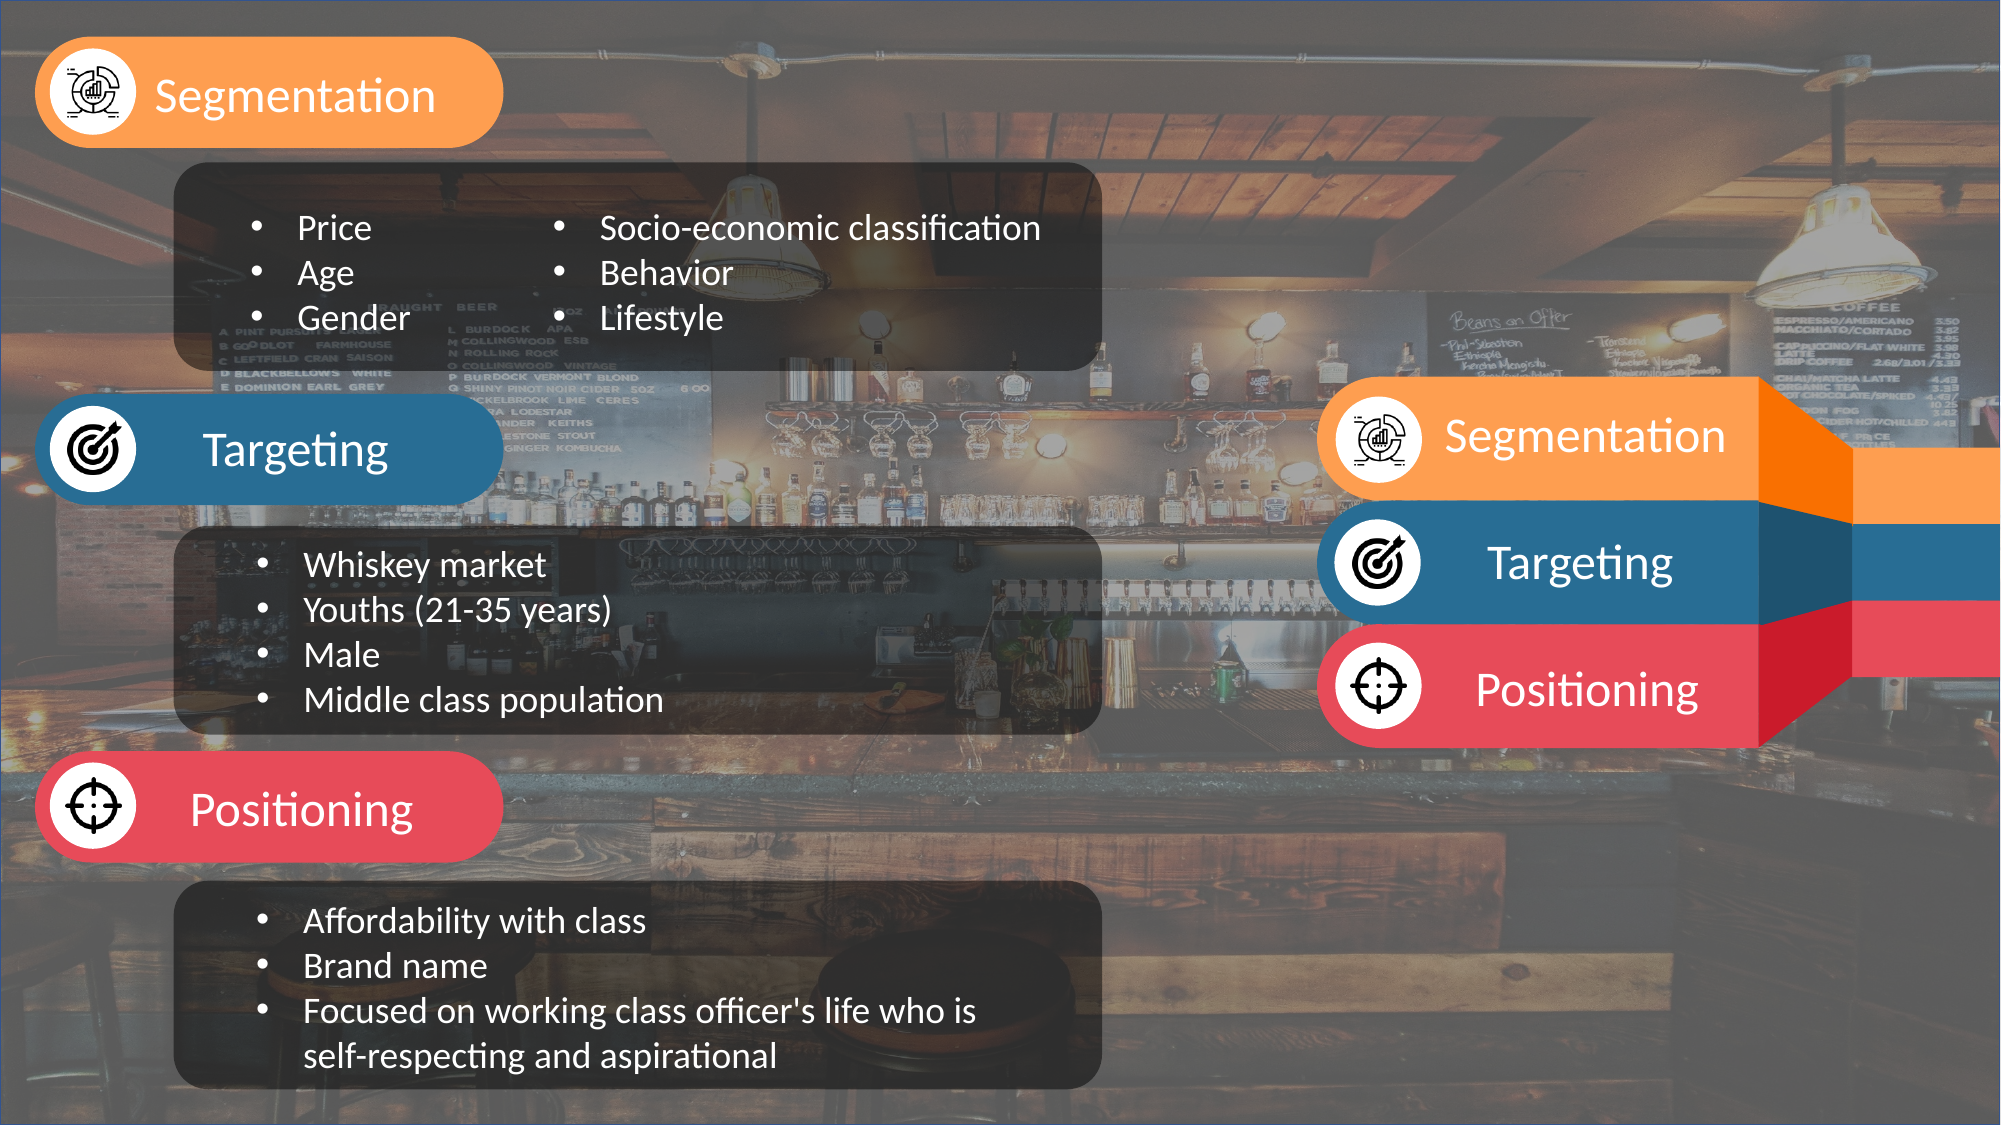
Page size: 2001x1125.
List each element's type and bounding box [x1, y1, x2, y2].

text_box [0, 0, 2000, 1125]
text_box [1317, 376, 2000, 749]
text_box [34, 751, 1102, 1090]
text_box [34, 393, 1142, 735]
text_box [34, 36, 1102, 371]
